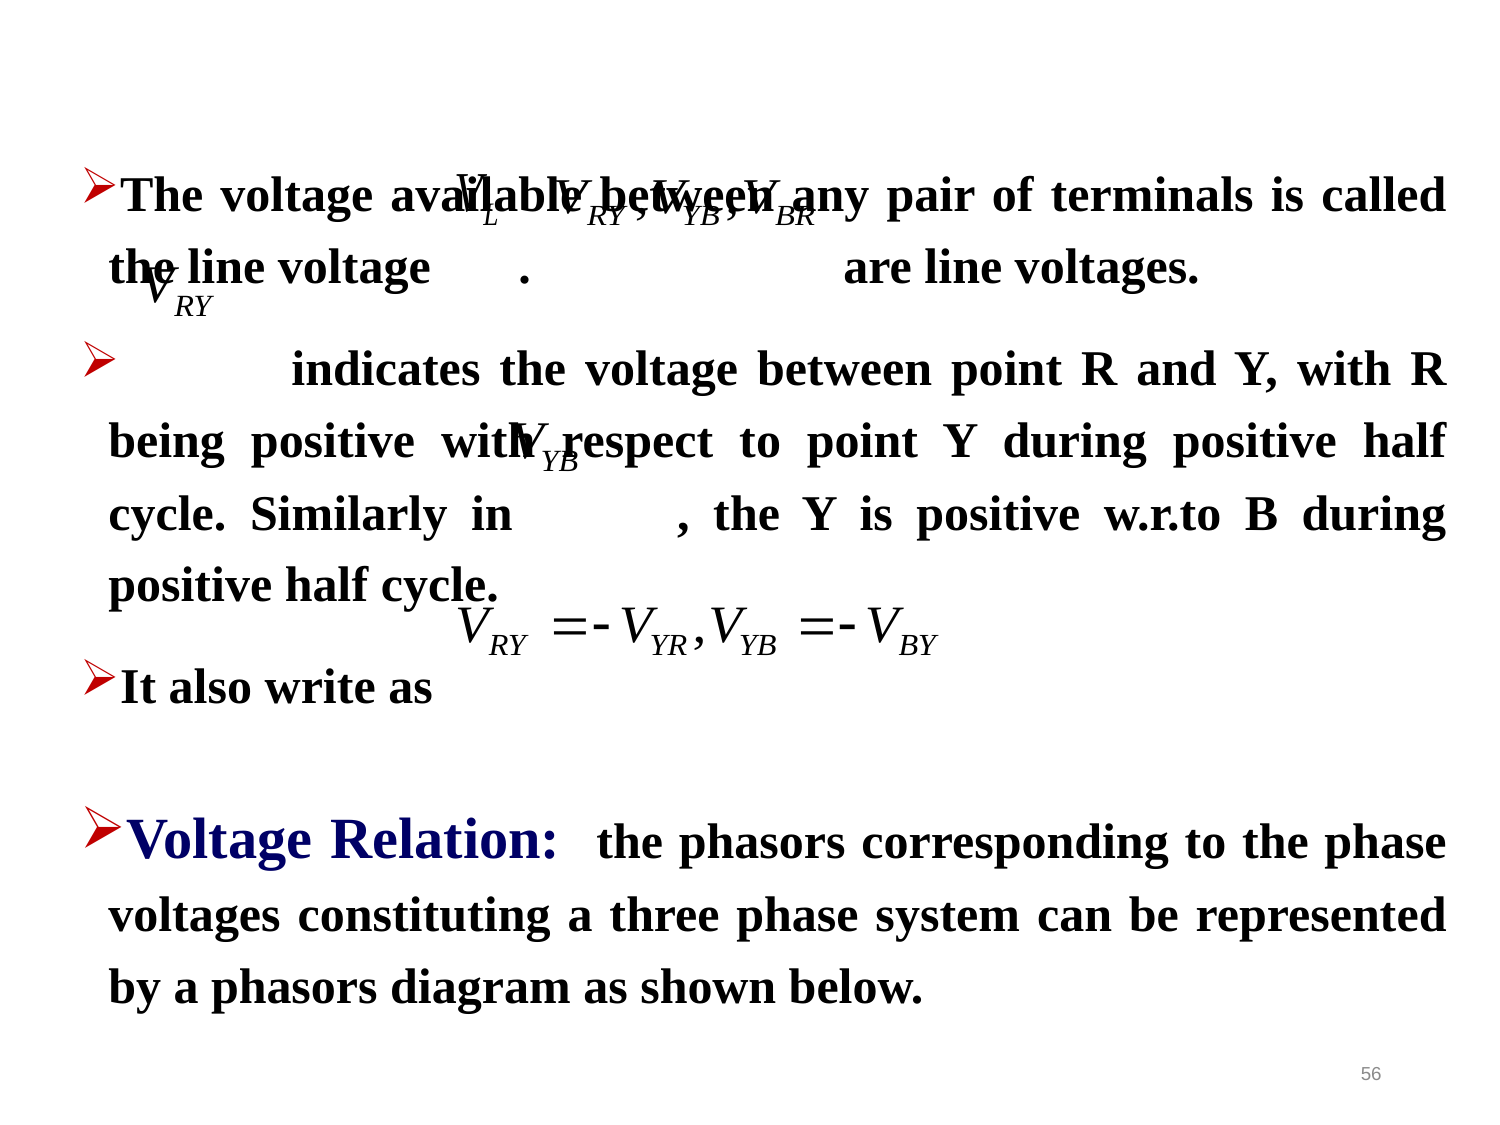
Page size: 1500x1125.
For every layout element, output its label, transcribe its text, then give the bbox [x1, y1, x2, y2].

list The voltage available between any pair of terminals is called the line voltage . are line voltages. indicates the voltage between point R and Y, with R being positive with respect to point Y during positive half cycle. Similarly in , the Y is positive w.r.to B during positive half cycle. It also write as Voltage Relation: the phasors corresponding to the phase voltages constituting a three phase system can be represented by a phasors diagram as shown below. [65, 37, 1463, 849]
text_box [451, 155, 507, 236]
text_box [549, 163, 825, 234]
slide_number 56 [1059, 1042, 1397, 1103]
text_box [137, 249, 225, 325]
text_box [506, 405, 590, 481]
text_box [451, 589, 950, 665]
